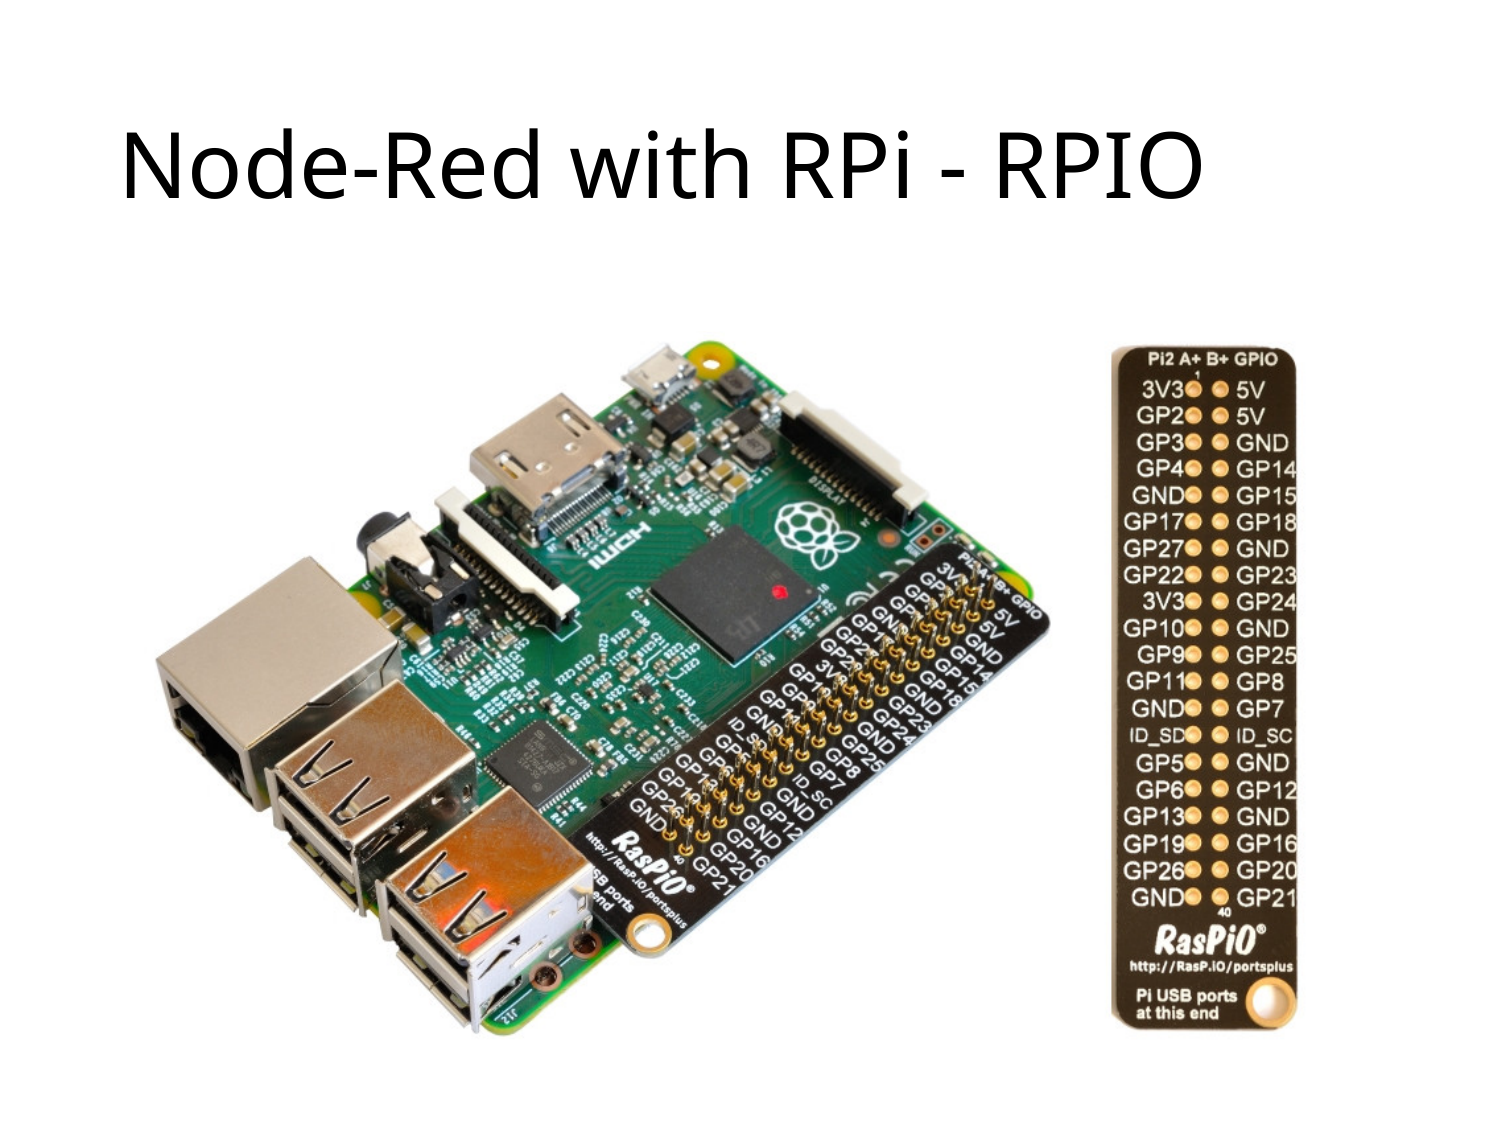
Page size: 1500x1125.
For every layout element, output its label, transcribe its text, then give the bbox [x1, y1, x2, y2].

title Node-Red with RPi - RPIO [103, 59, 1397, 278]
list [144, 331, 1332, 1046]
